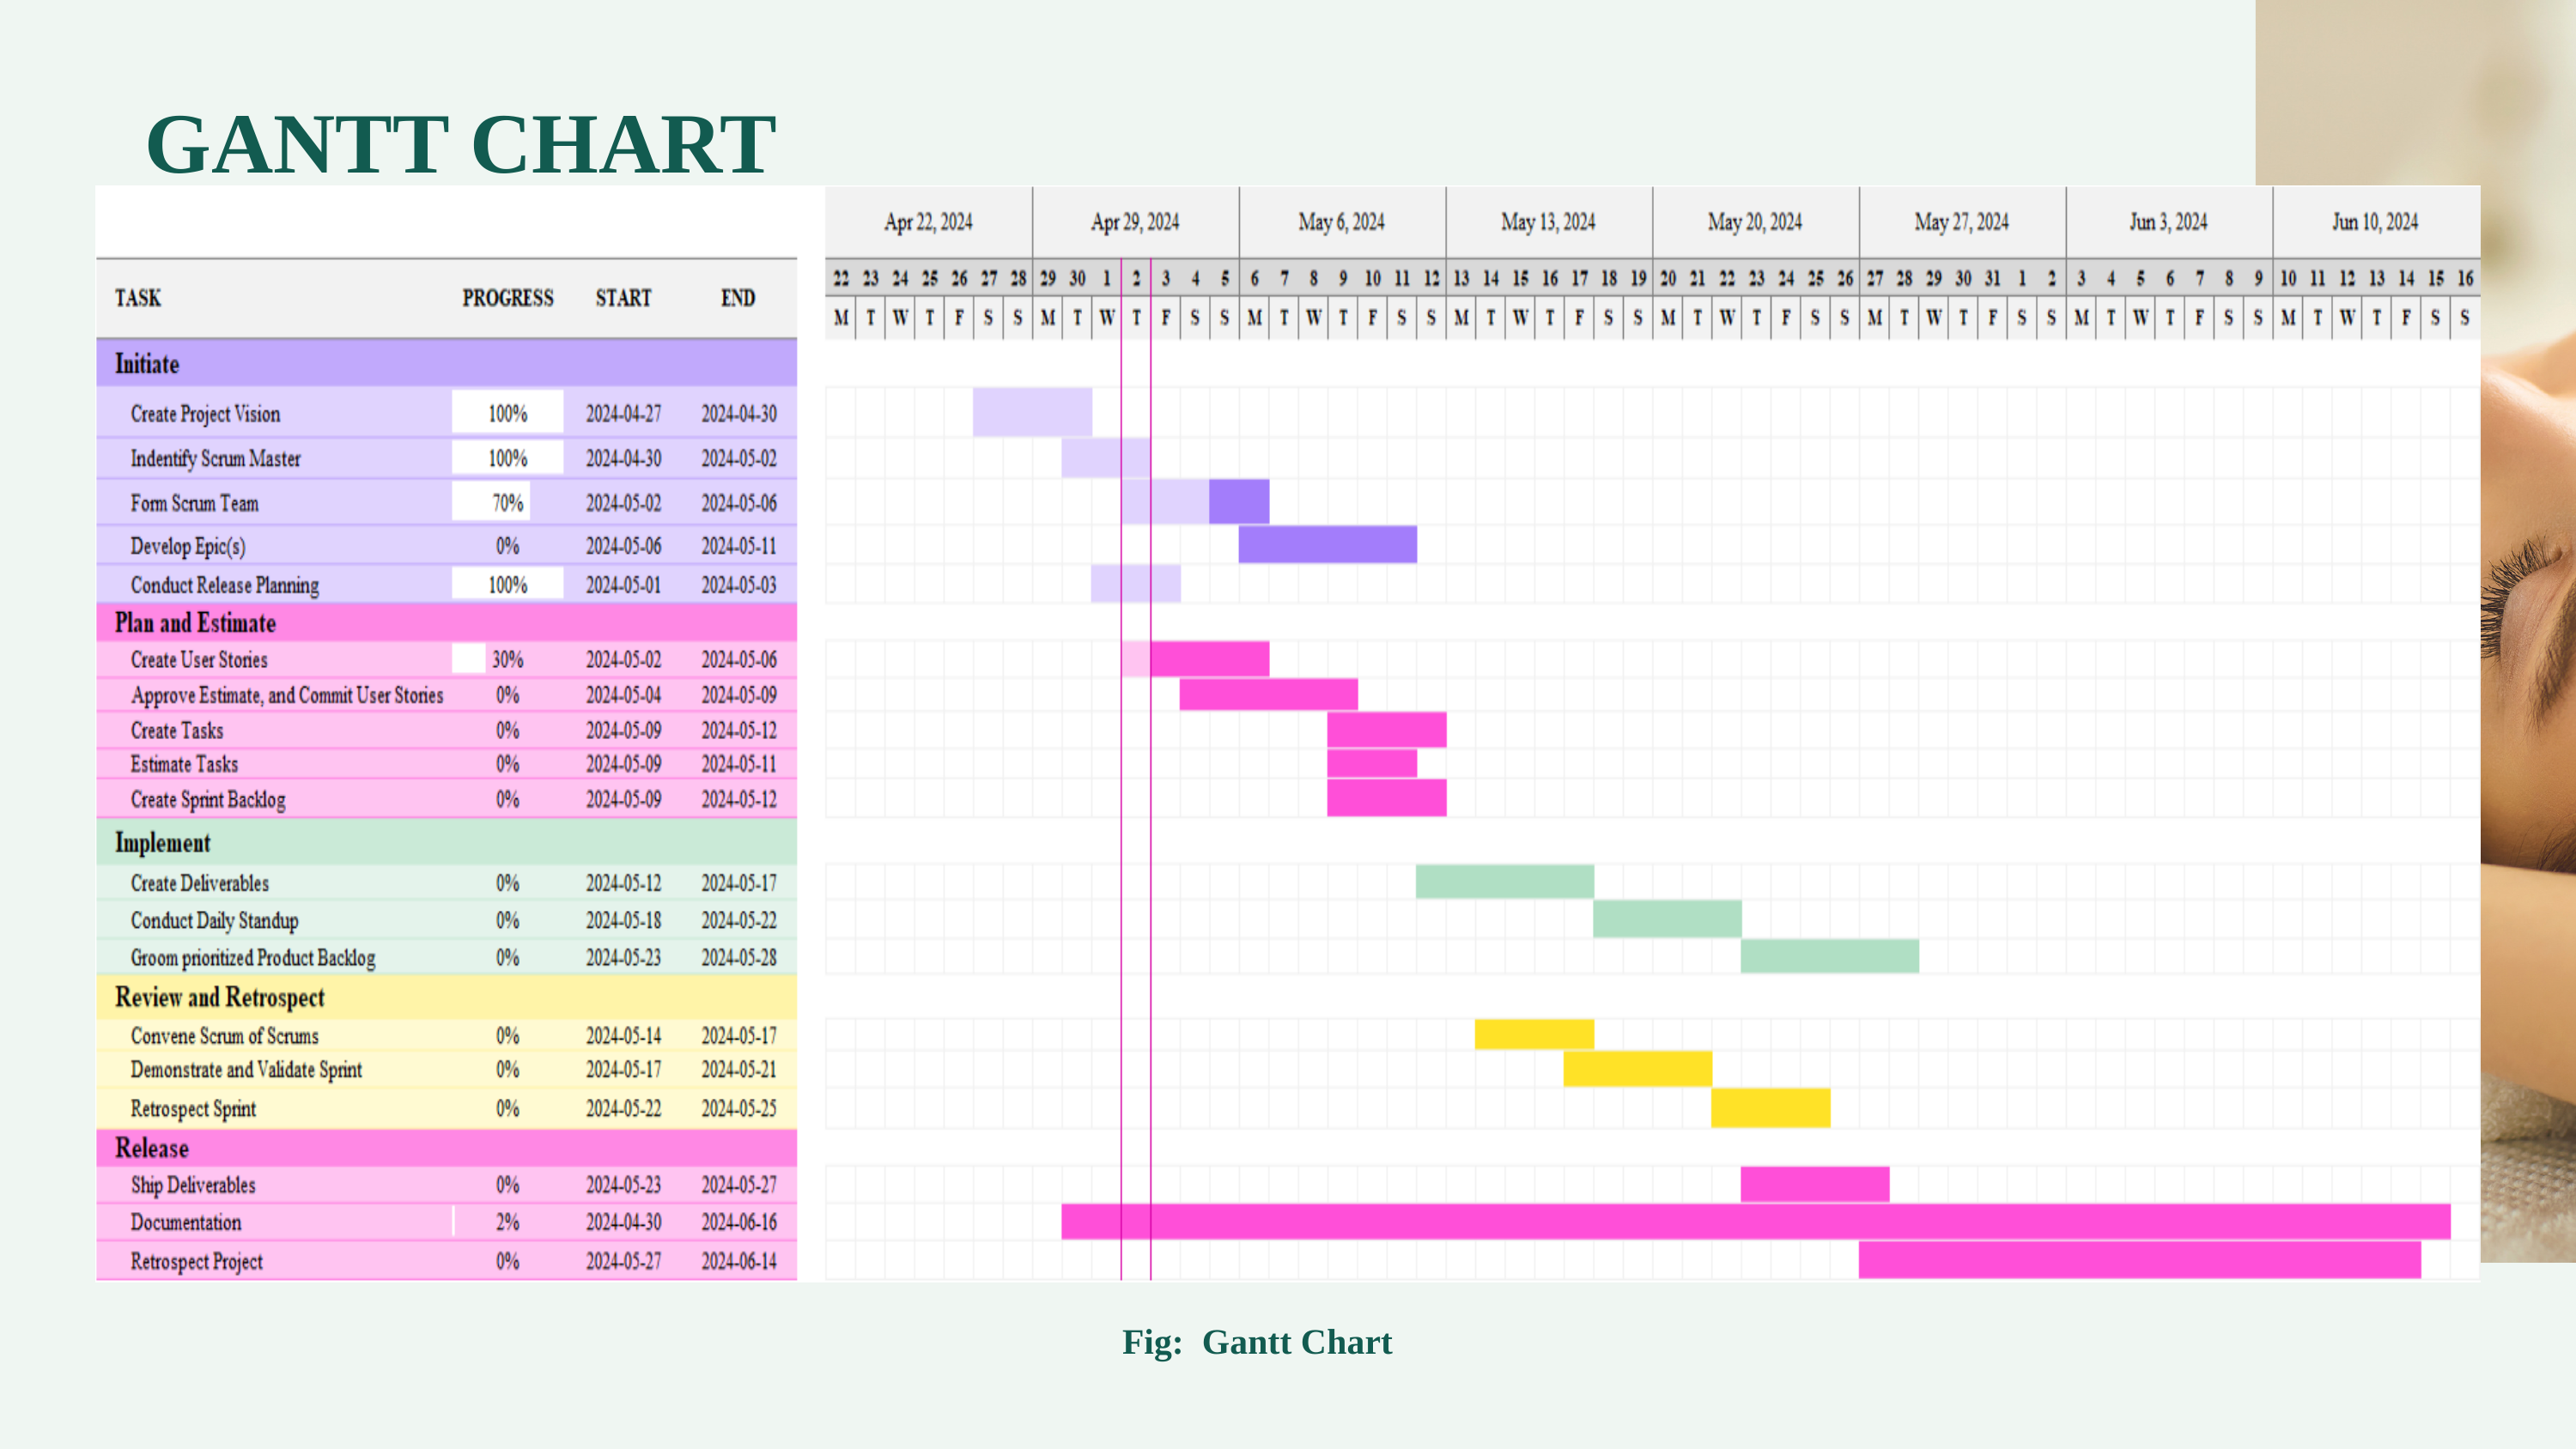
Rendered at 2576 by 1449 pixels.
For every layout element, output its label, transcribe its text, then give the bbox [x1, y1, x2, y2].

picture [95, 185, 2481, 1282]
text_box [2255, 0, 2576, 1263]
text_box GANTT CHART [144, 70, 1785, 183]
text_box Fig: Gantt Chart [1111, 1313, 1413, 1362]
